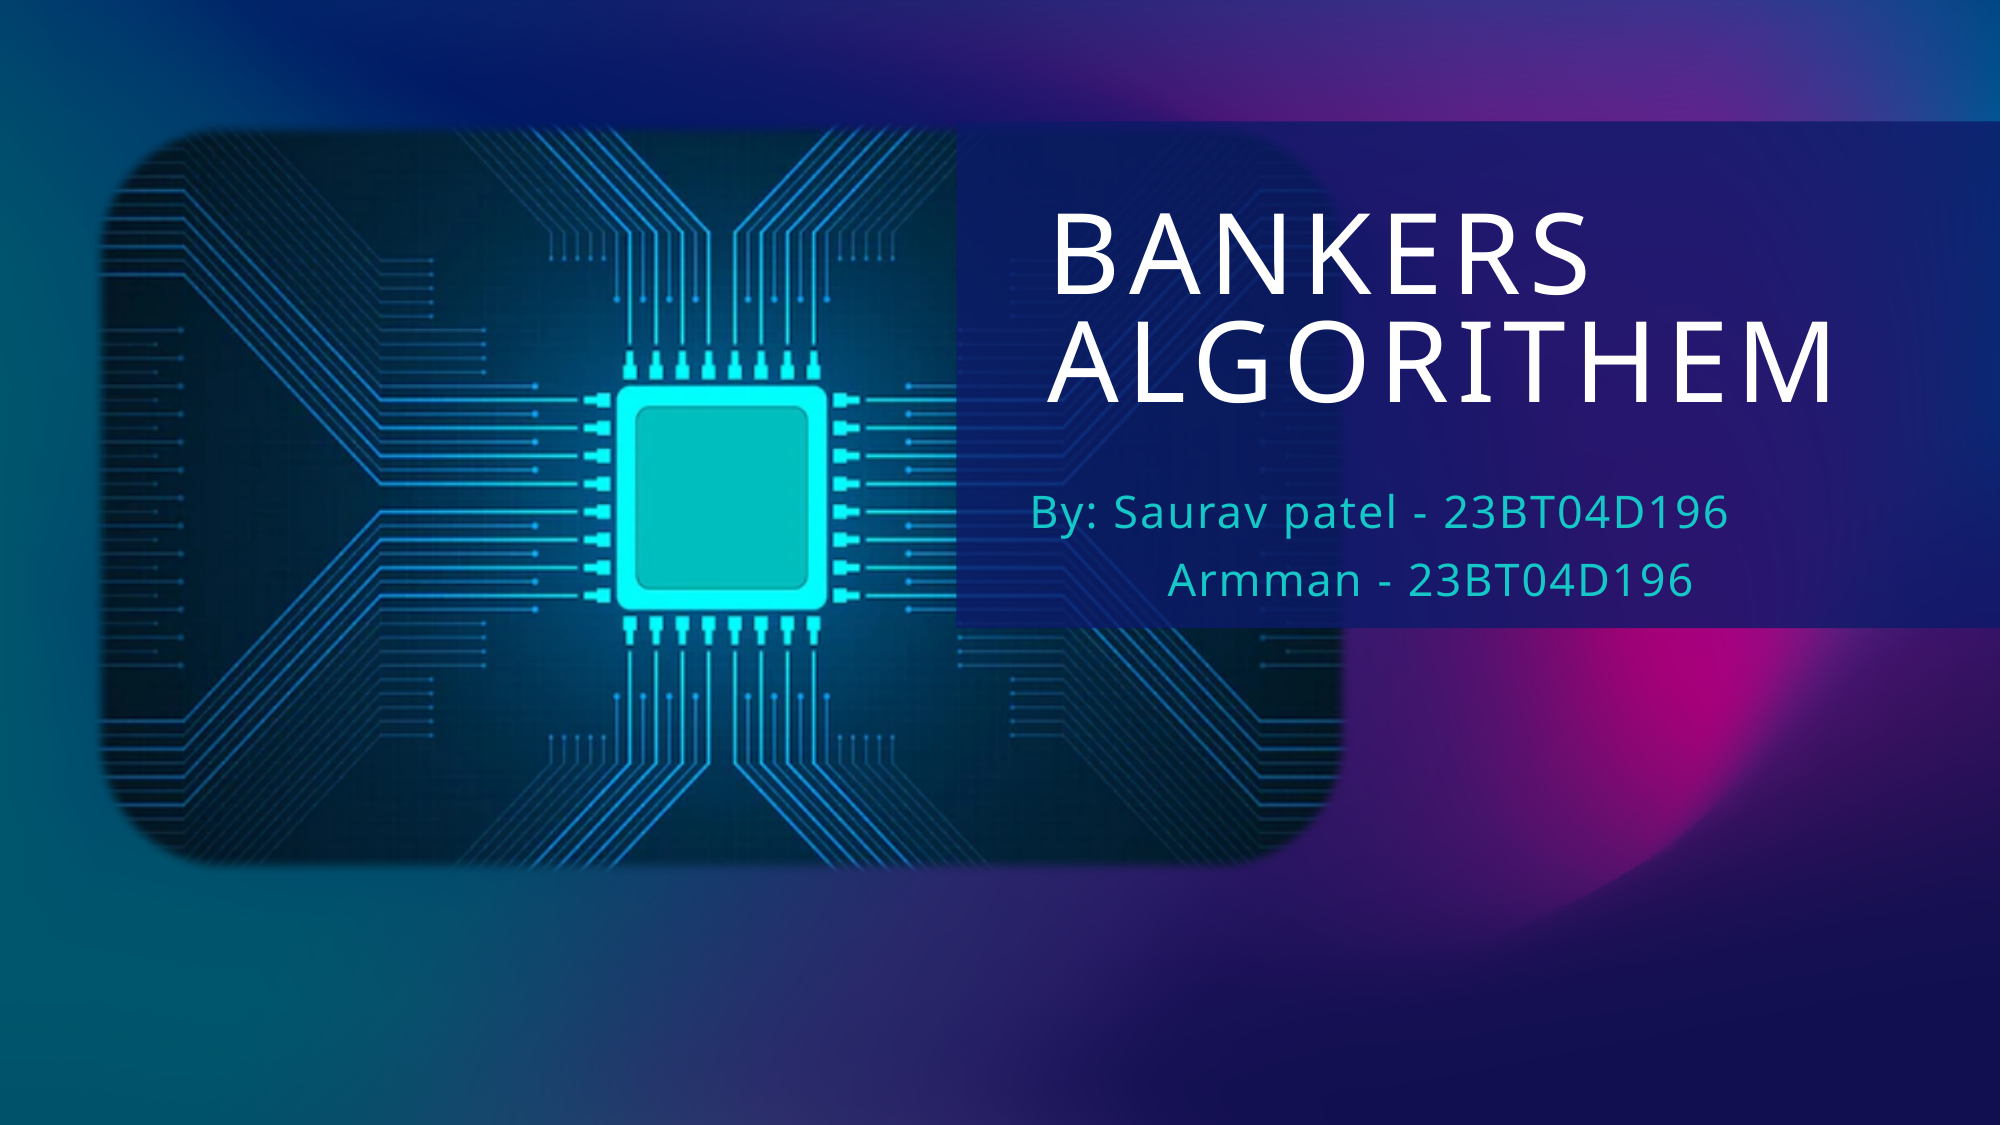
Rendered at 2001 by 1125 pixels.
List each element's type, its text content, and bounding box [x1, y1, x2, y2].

title Bankers algorithem [1352, 121, 2000, 629]
list By: Saurav patel - 23BT04D196 Armman - 23BT04D196 [1352, 482, 1966, 614]
picture [0, 0, 2000, 1125]
